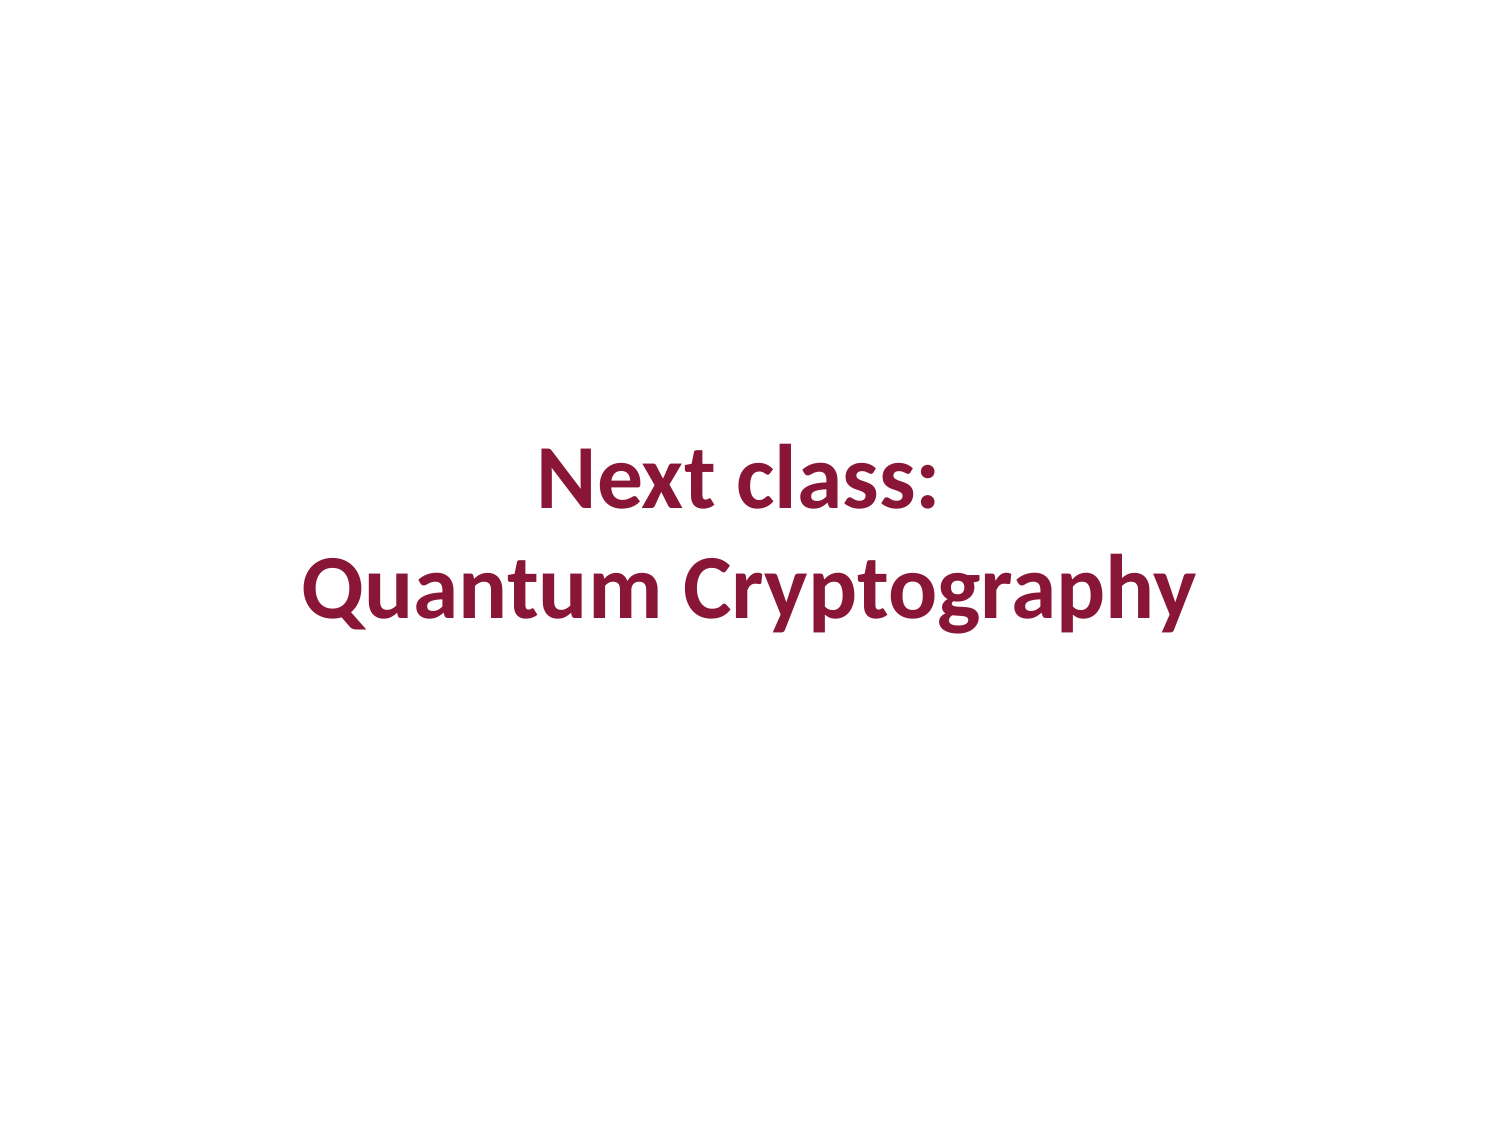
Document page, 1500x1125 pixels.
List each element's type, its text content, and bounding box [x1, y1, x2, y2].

title Next class: Quantum Cryptography [0, 338, 1500, 717]
